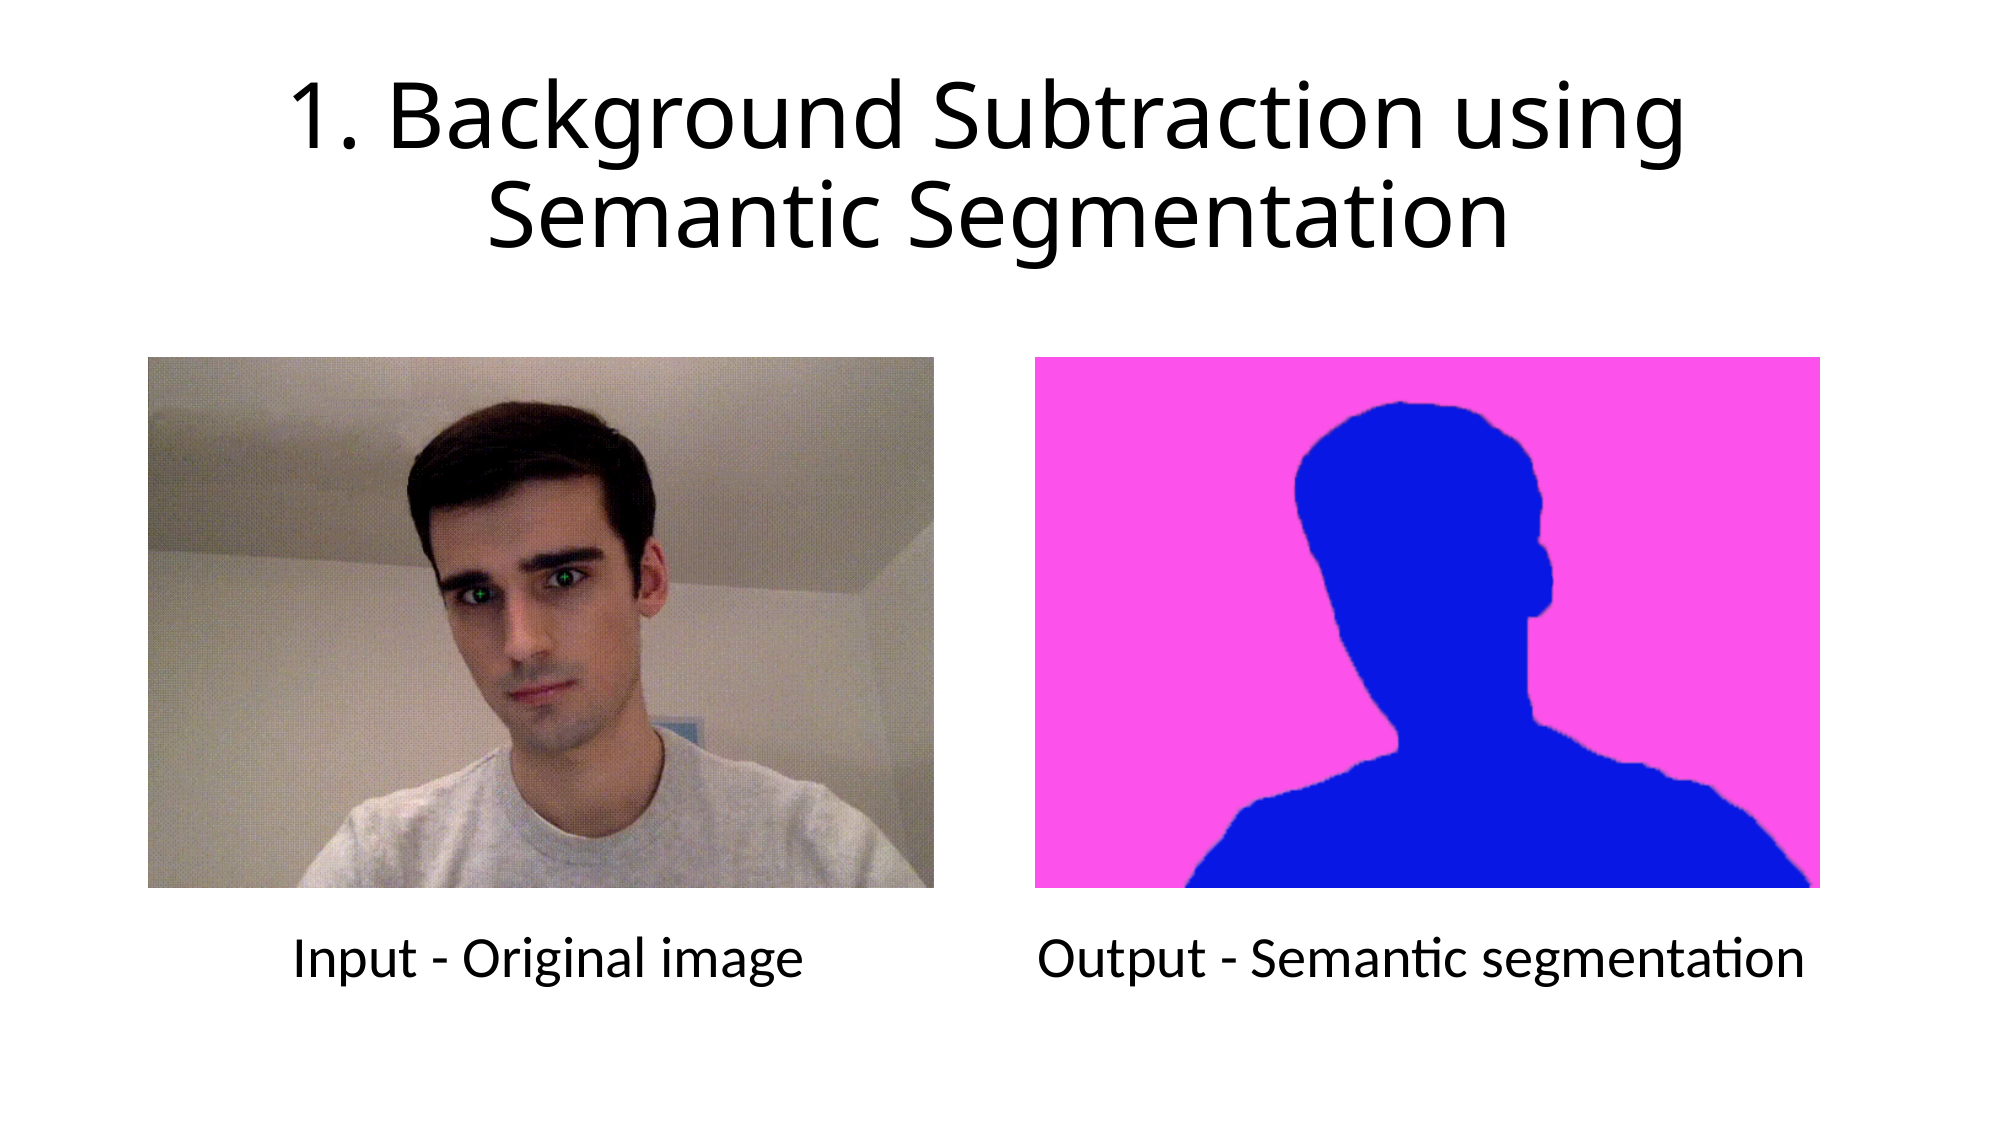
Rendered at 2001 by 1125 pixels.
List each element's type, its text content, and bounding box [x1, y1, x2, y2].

title 1. Background Subtraction using Semantic Segmentation [137, 59, 1863, 278]
picture [1035, 357, 1820, 888]
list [148, 357, 934, 888]
text_box Input - Original image [148, 919, 949, 1012]
text_box Output - Semantic segmentation [1008, 919, 1836, 1012]
